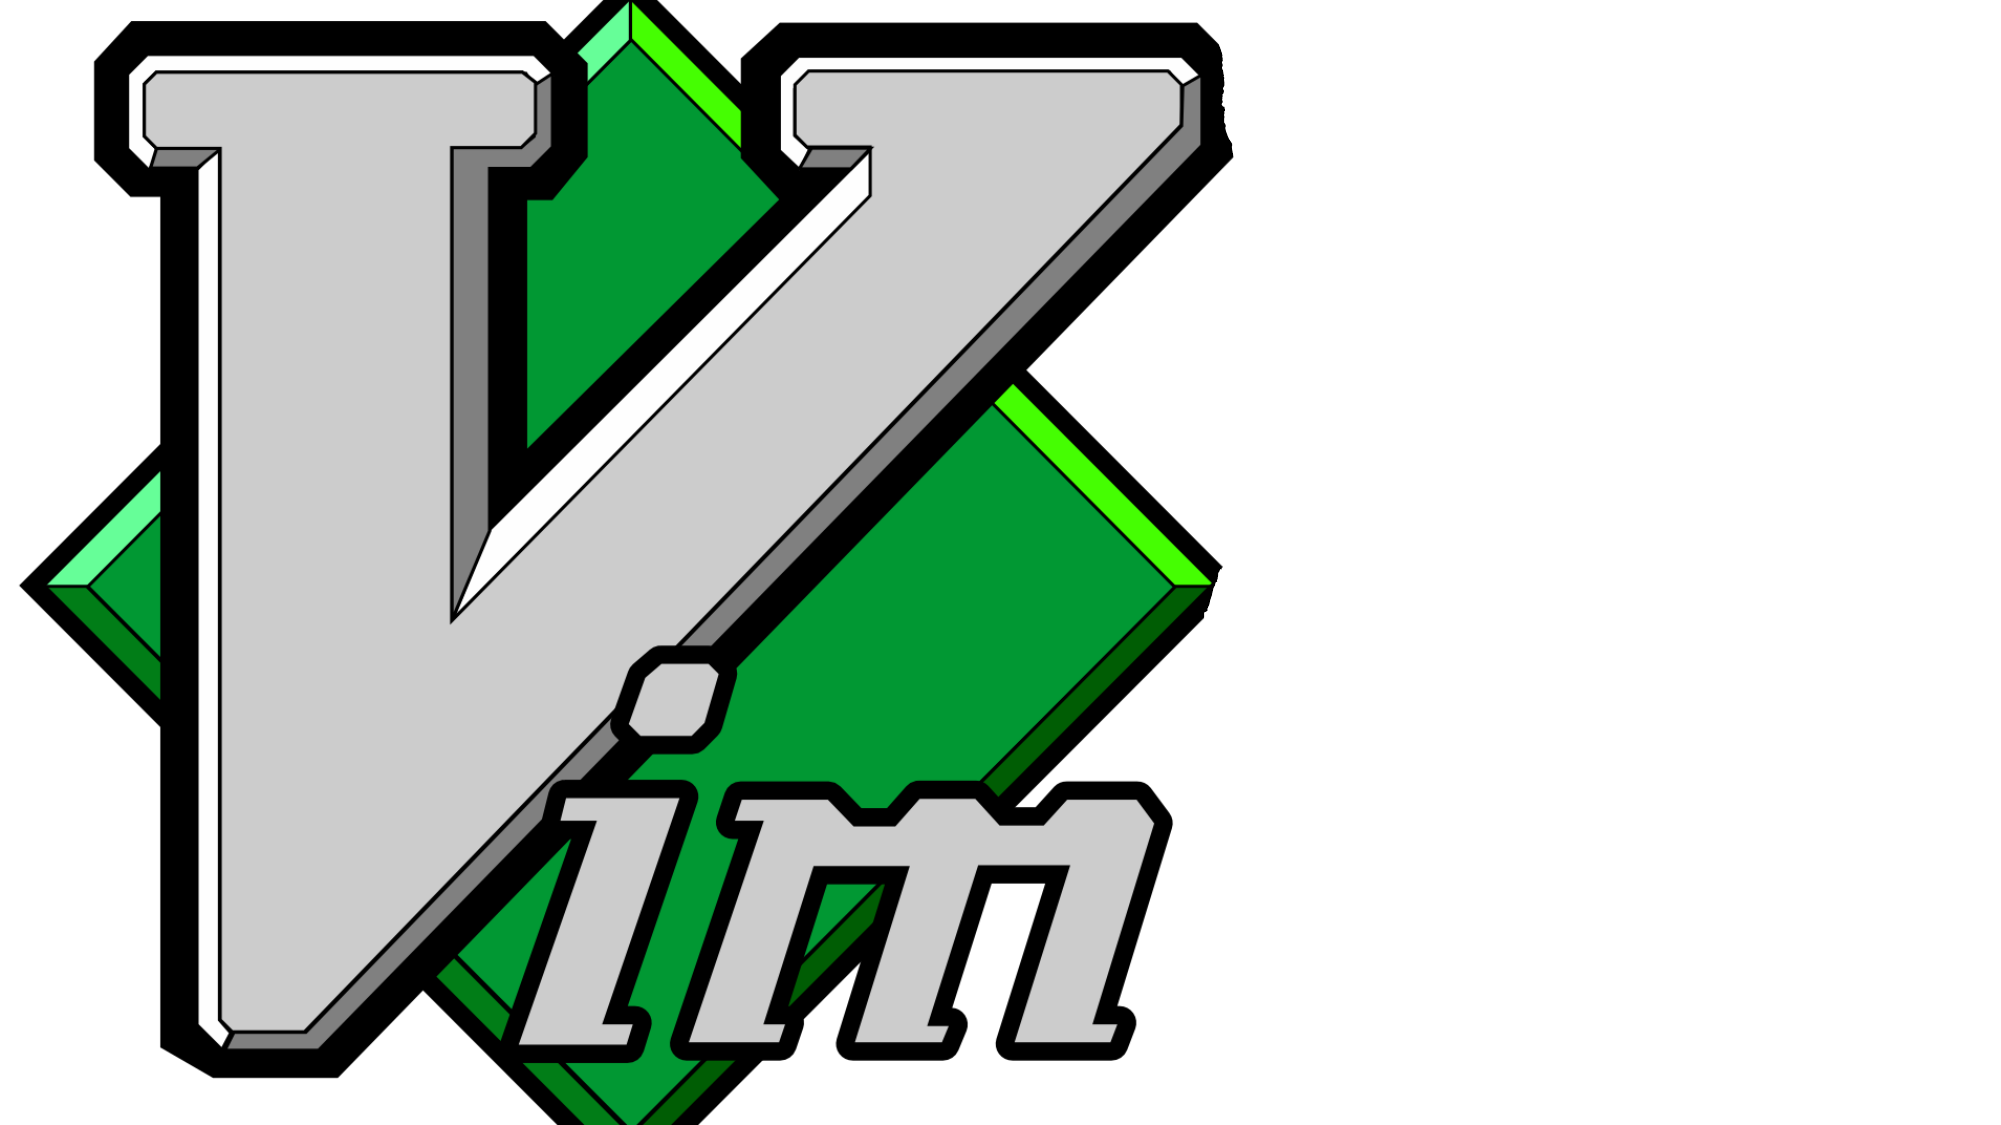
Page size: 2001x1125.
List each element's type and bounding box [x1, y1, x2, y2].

picture [0, 0, 1258, 1125]
